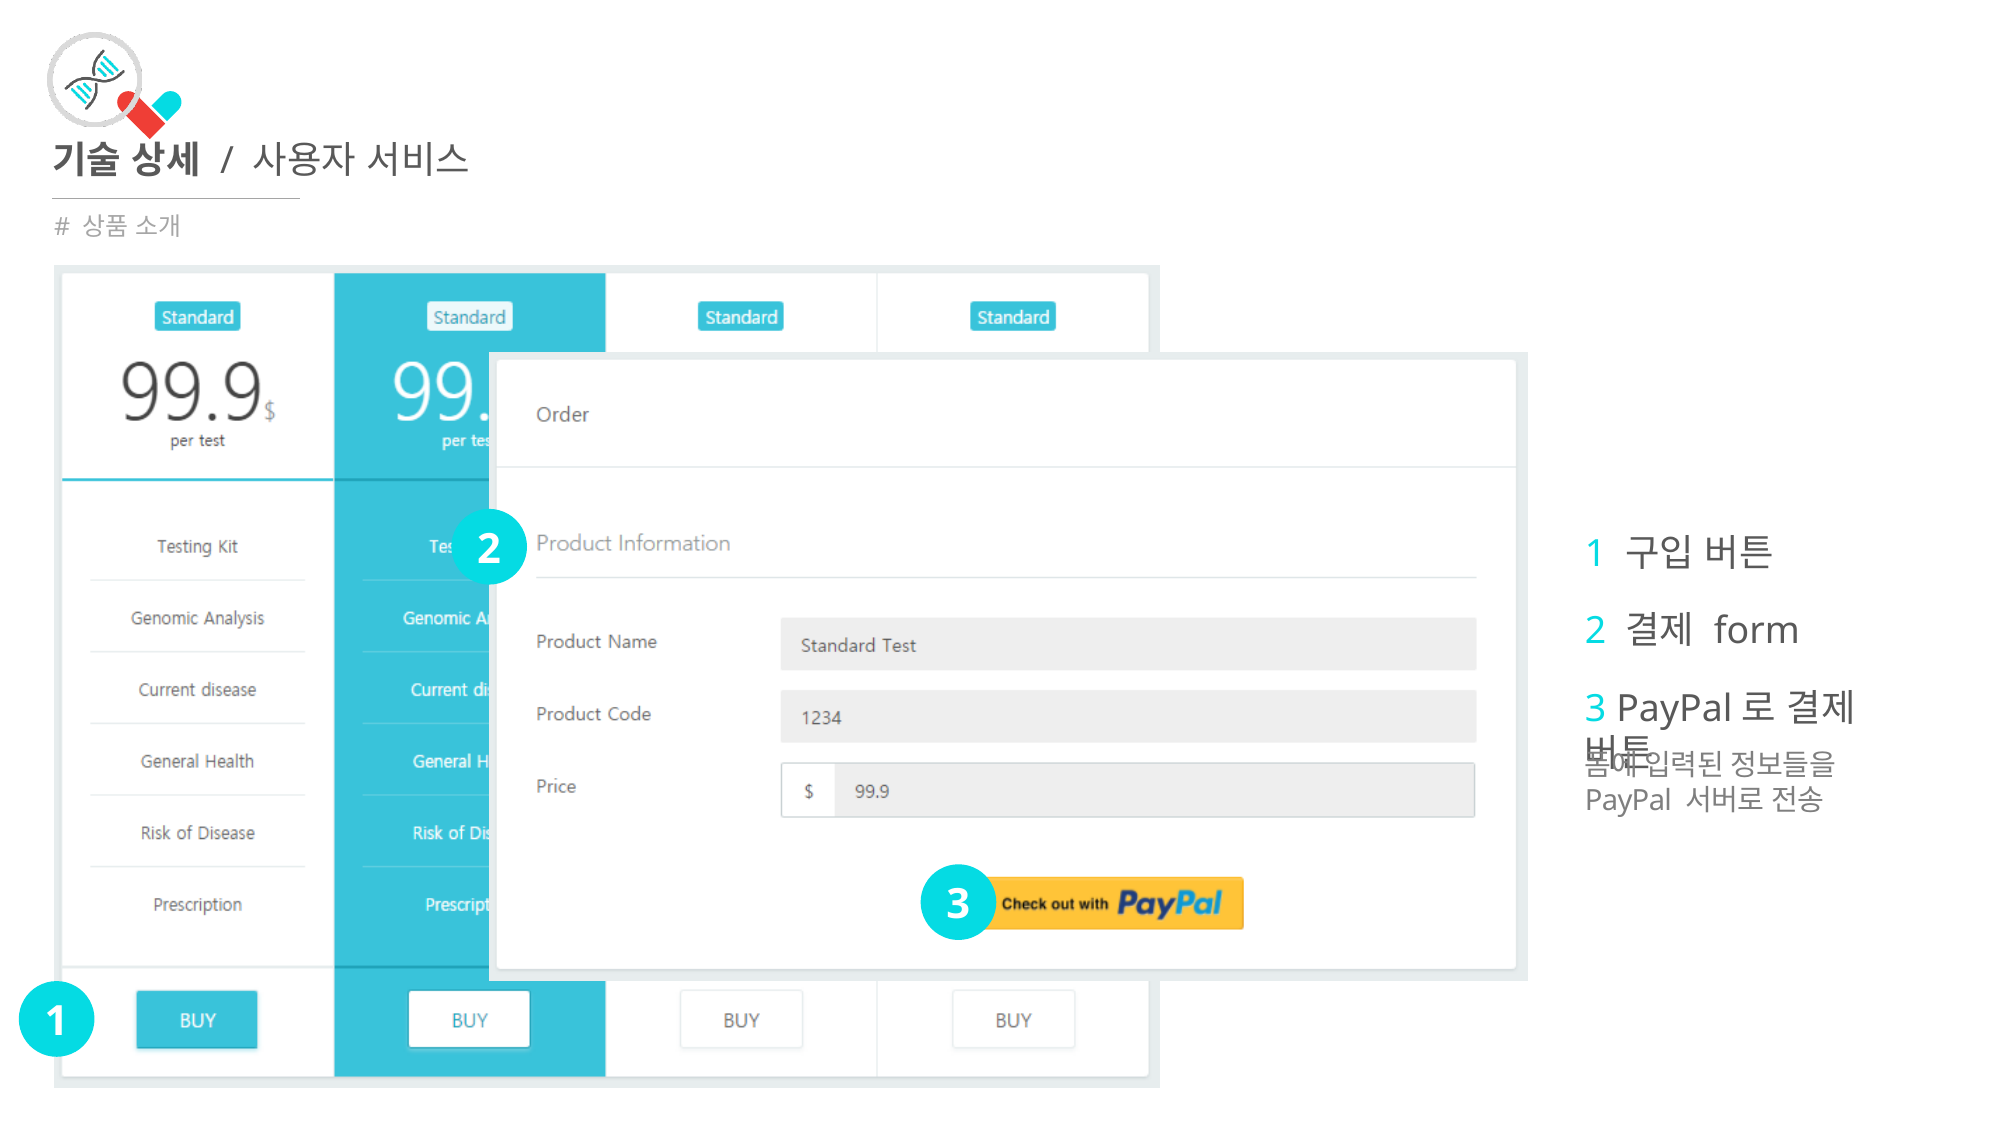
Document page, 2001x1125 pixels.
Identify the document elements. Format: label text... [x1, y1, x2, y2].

picture [54, 265, 1528, 1088]
list 기술 상세 / 사용자 서비스 [52, 140, 1818, 182]
text_box 2 결제 form [1584, 606, 1888, 652]
text_box 1 [17, 980, 54, 1058]
picture [47, 32, 142, 127]
list # 상품 소개 [54, 214, 1827, 242]
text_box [1584, 684, 1923, 818]
text_box 1 구입 버튼 [1584, 528, 1865, 574]
